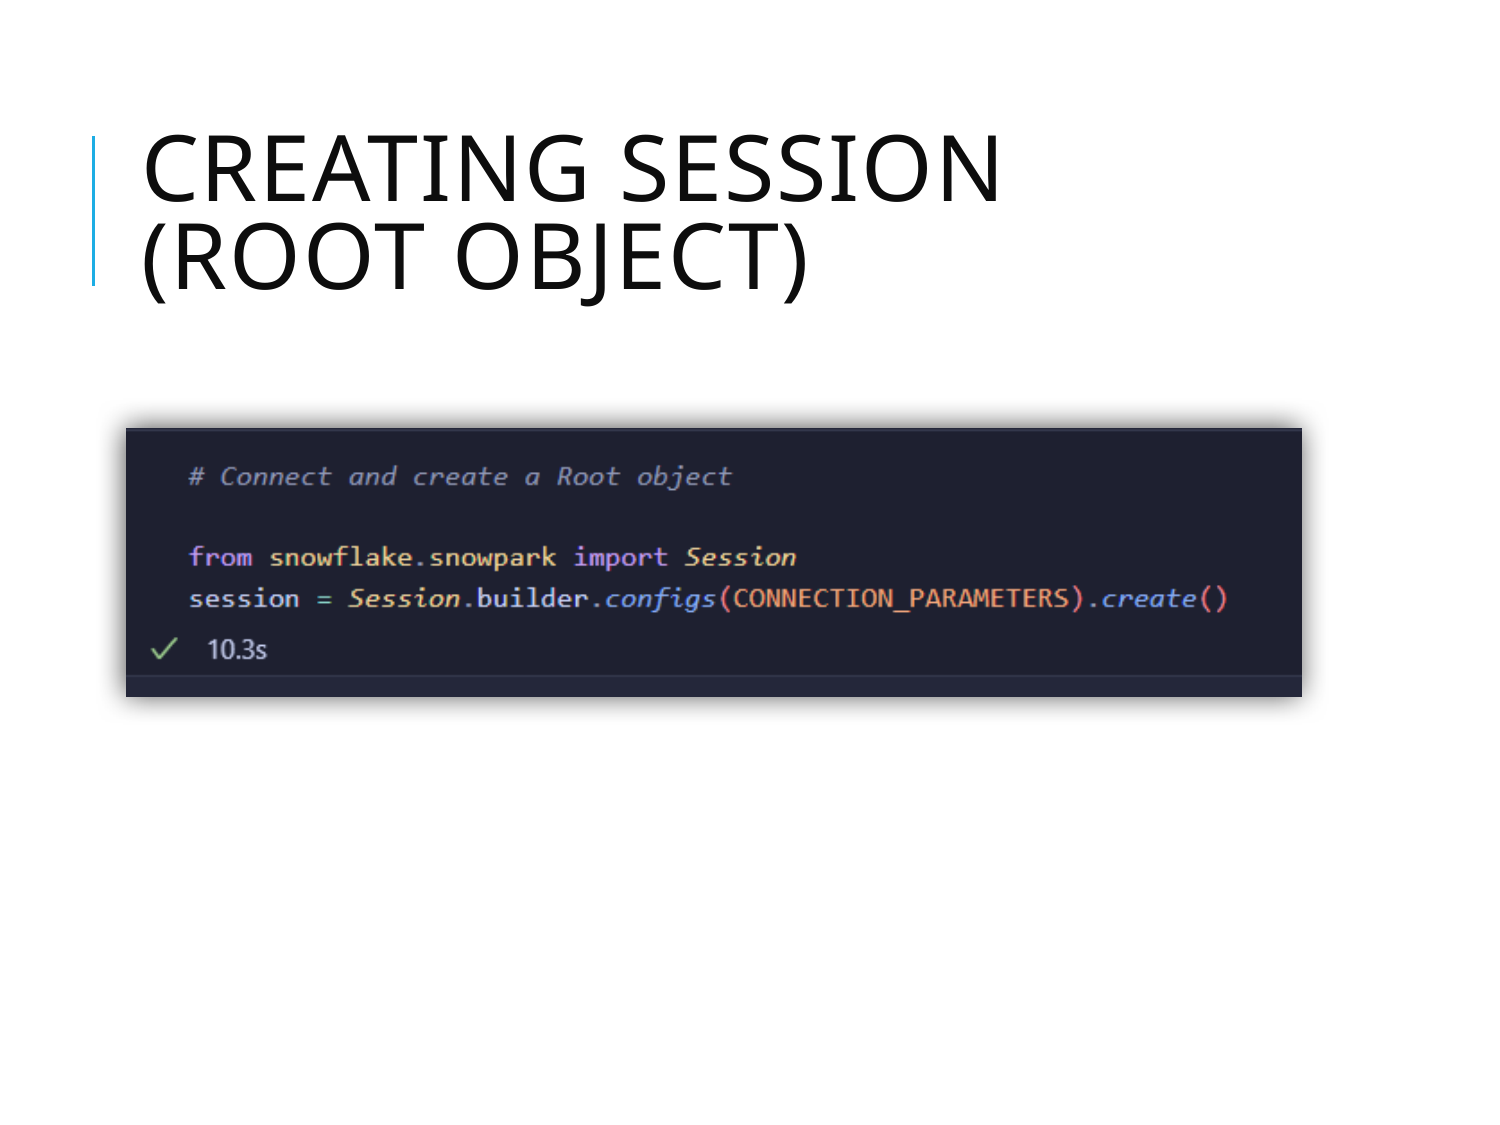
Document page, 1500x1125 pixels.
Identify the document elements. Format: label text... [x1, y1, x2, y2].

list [125, 427, 1302, 697]
title Creating session (root object) [126, 96, 1322, 342]
